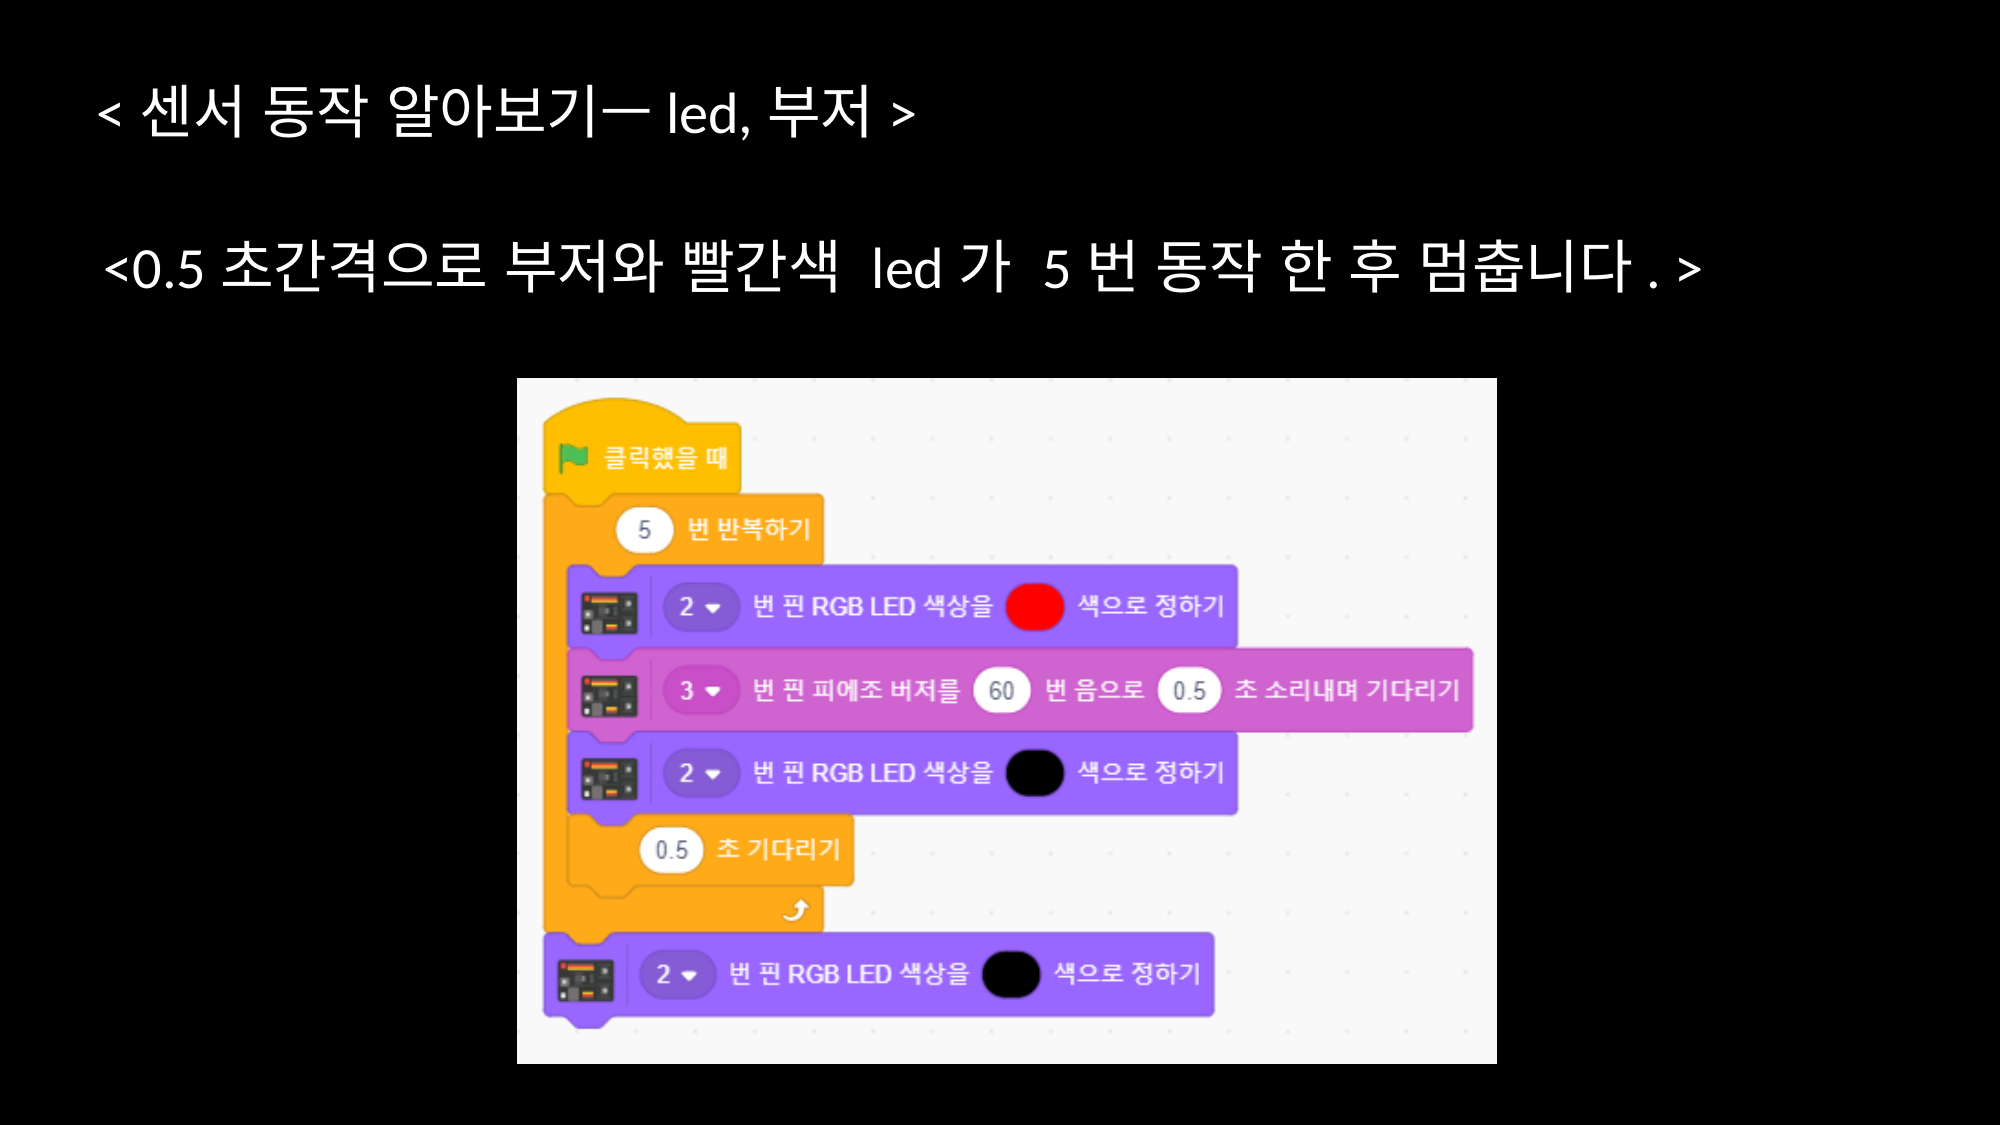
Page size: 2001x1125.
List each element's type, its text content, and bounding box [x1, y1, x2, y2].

text_box <센서 동작 알아보기—led,부저> [81, 68, 933, 154]
picture [517, 378, 1497, 1064]
text_box <0.5초간격으로 부저와 빨간색 led가 5번 동작 한 후 멈춥니다. > [89, 223, 1719, 308]
